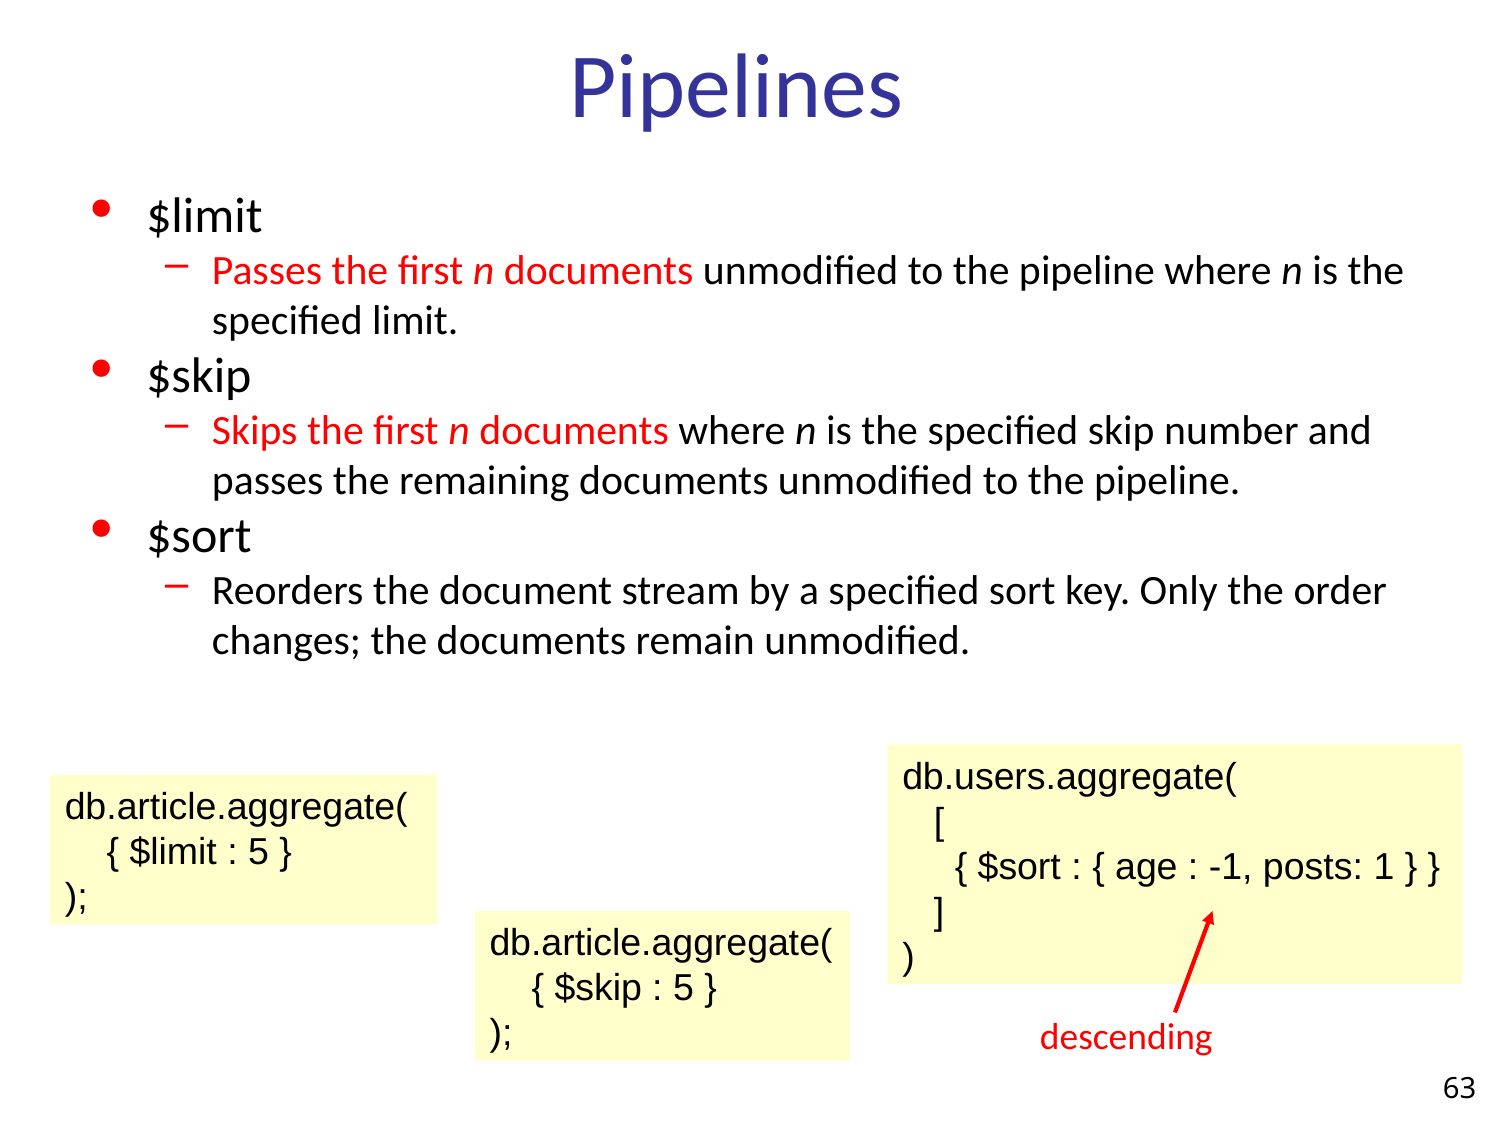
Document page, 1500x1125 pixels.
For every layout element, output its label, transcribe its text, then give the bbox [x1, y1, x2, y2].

text_box descending [1024, 1005, 1263, 1065]
text_box db.users.aggregate( [ { $sort : { age : -1, posts: 1 } } ] ) [887, 744, 1463, 985]
text_box db.article.aggregate( { $skip : 5 } ); [474, 911, 850, 1061]
title Pipelines [85, 12, 1388, 150]
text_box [1174, 910, 1213, 1013]
list $limit Passes the first n documents unmodified to the pipeline where n is the specified limit. $skip Skips the first n documents where n is the specified skip number and passes the remaining documents unmodified to the pipeline. $sort Reorders the document stream by a specified sort key. Only the order changes; the documents remain unmodified. [75, 174, 1438, 725]
text_box db.article.aggregate( { $limit : 5 } ); [49, 774, 438, 925]
slide_number 63 [1178, 1056, 1492, 1122]
